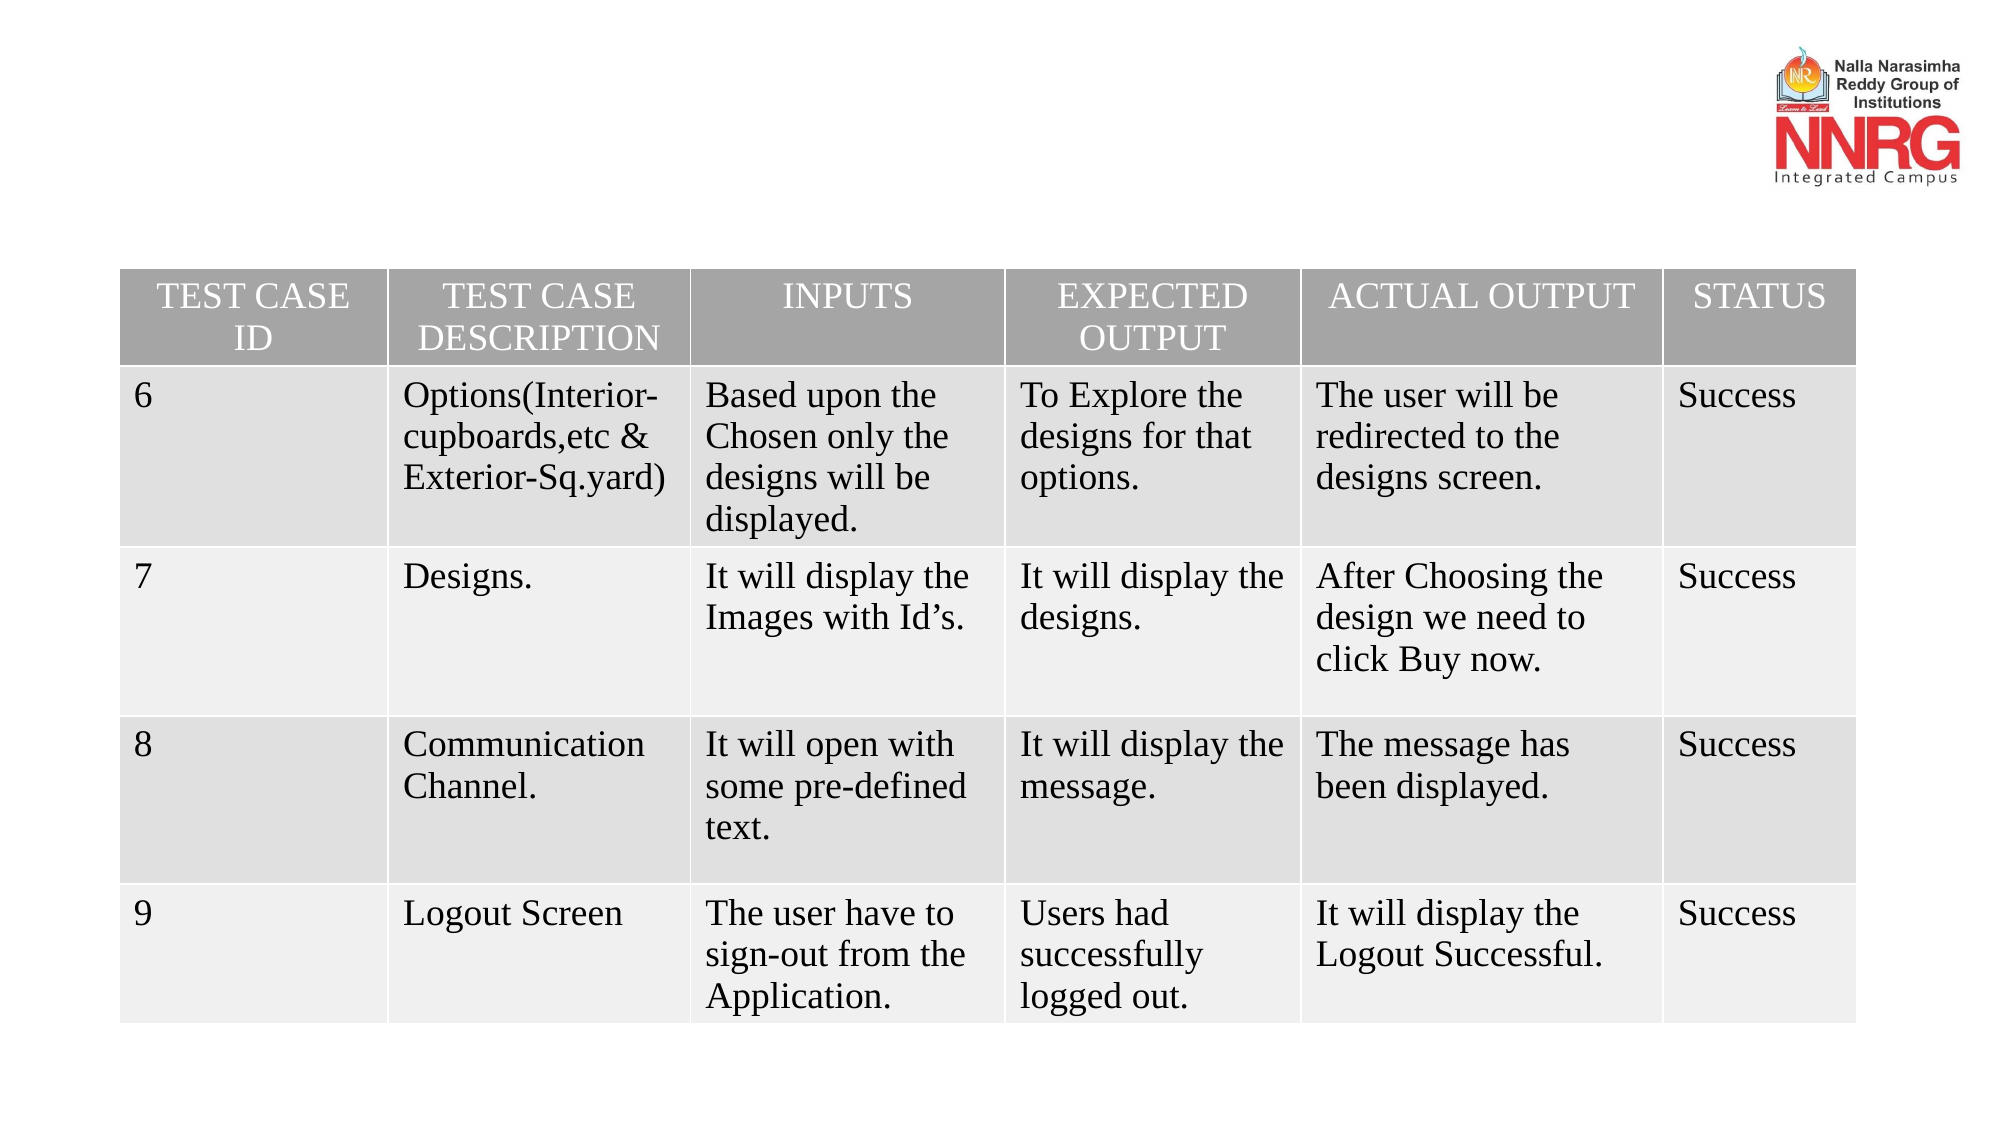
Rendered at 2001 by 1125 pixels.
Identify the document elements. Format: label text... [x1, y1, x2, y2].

table_cell It will display the message. [1006, 717, 1300, 883]
table_header EXPECTED OUTPUT [1006, 269, 1300, 365]
table_cell Options(Interior-cupboards,etc & Exterior-Sq.yard) [389, 367, 690, 546]
picture [1734, 0, 2000, 242]
table_cell The user will be redirected to the designs screen. [1302, 367, 1662, 546]
table_cell Users had successfully logged out. [1006, 885, 1300, 1023]
table_cell 7 [120, 548, 387, 715]
table_cell Success [1664, 717, 1856, 883]
table_header INPUTS [691, 269, 1004, 365]
table_header ACTUAL OUTPUT [1302, 269, 1662, 365]
table_cell It will display the Logout Successful. [1302, 885, 1662, 1023]
table_cell 6 [120, 367, 387, 546]
table_header STATUS [1664, 269, 1856, 365]
table_cell The user have to sign-out from the Application. [691, 885, 1004, 1023]
table_cell After Choosing the design we need to click Buy now. [1302, 548, 1662, 715]
table_header TEST CASE ID [120, 269, 387, 365]
table_cell 9 [120, 885, 387, 1023]
table_cell It will display the designs. [1006, 548, 1300, 715]
table_cell It will display the Images with Id’s. [691, 548, 1004, 715]
table_header TEST CASE DESCRIPTION [389, 269, 690, 365]
table_cell Success [1664, 367, 1856, 546]
table_cell Logout Screen [389, 885, 690, 1023]
table_cell Designs. [389, 548, 690, 715]
table_cell 8 [120, 717, 387, 883]
table_cell Based upon the Chosen only the designs will be displayed. [691, 367, 1004, 546]
table_cell Success [1664, 548, 1856, 715]
table_cell It will open with some pre-defined text. [691, 717, 1004, 883]
table_cell The message has been displayed. [1302, 717, 1662, 883]
table_cell Communication Channel. [389, 717, 690, 883]
table_cell To Explore the designs for that options. [1006, 367, 1300, 546]
table_cell Success [1664, 885, 1856, 1023]
